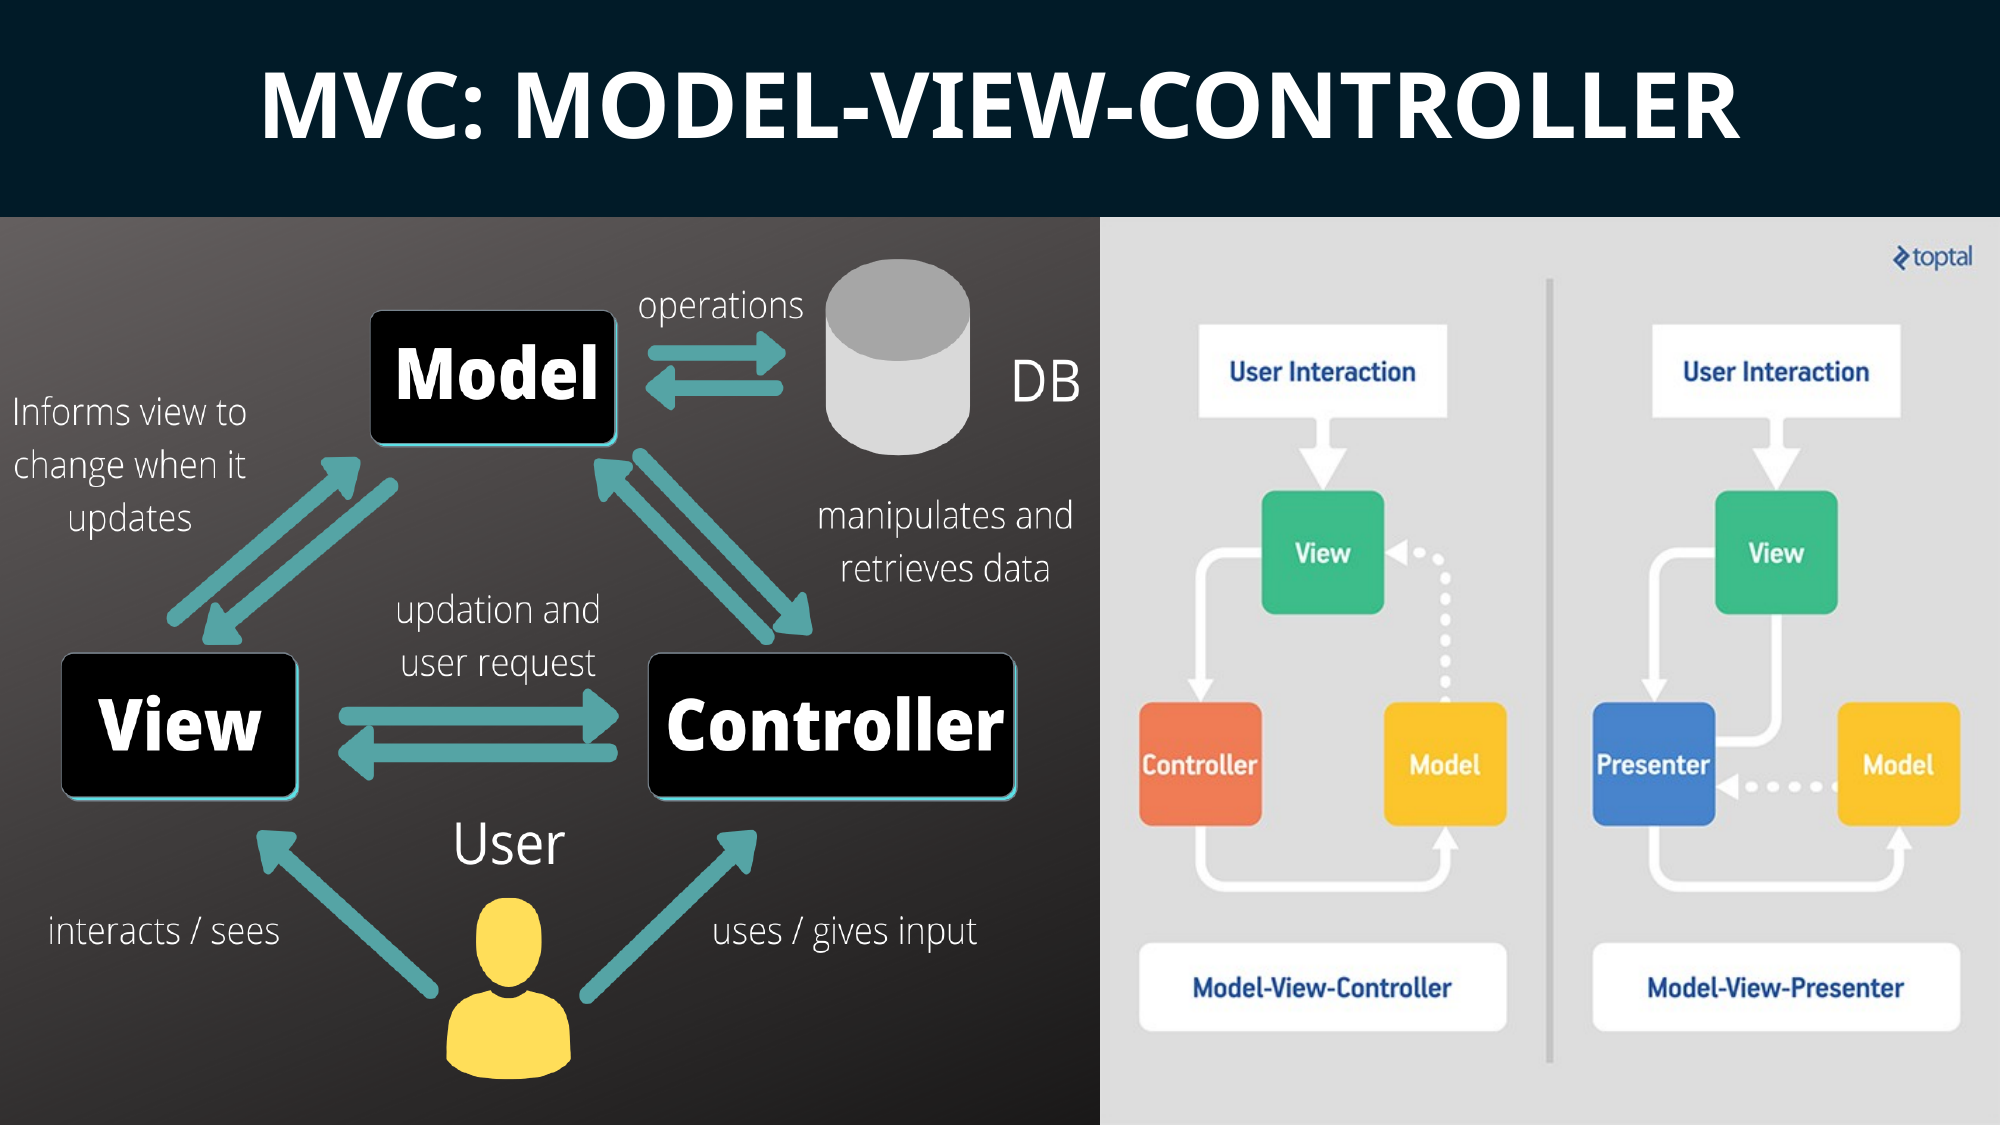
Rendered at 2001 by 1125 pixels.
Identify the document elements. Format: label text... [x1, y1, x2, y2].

picture [0, 217, 2000, 1125]
title MVC: MODEL-VIEW-CONTROLLER [0, 0, 2000, 217]
